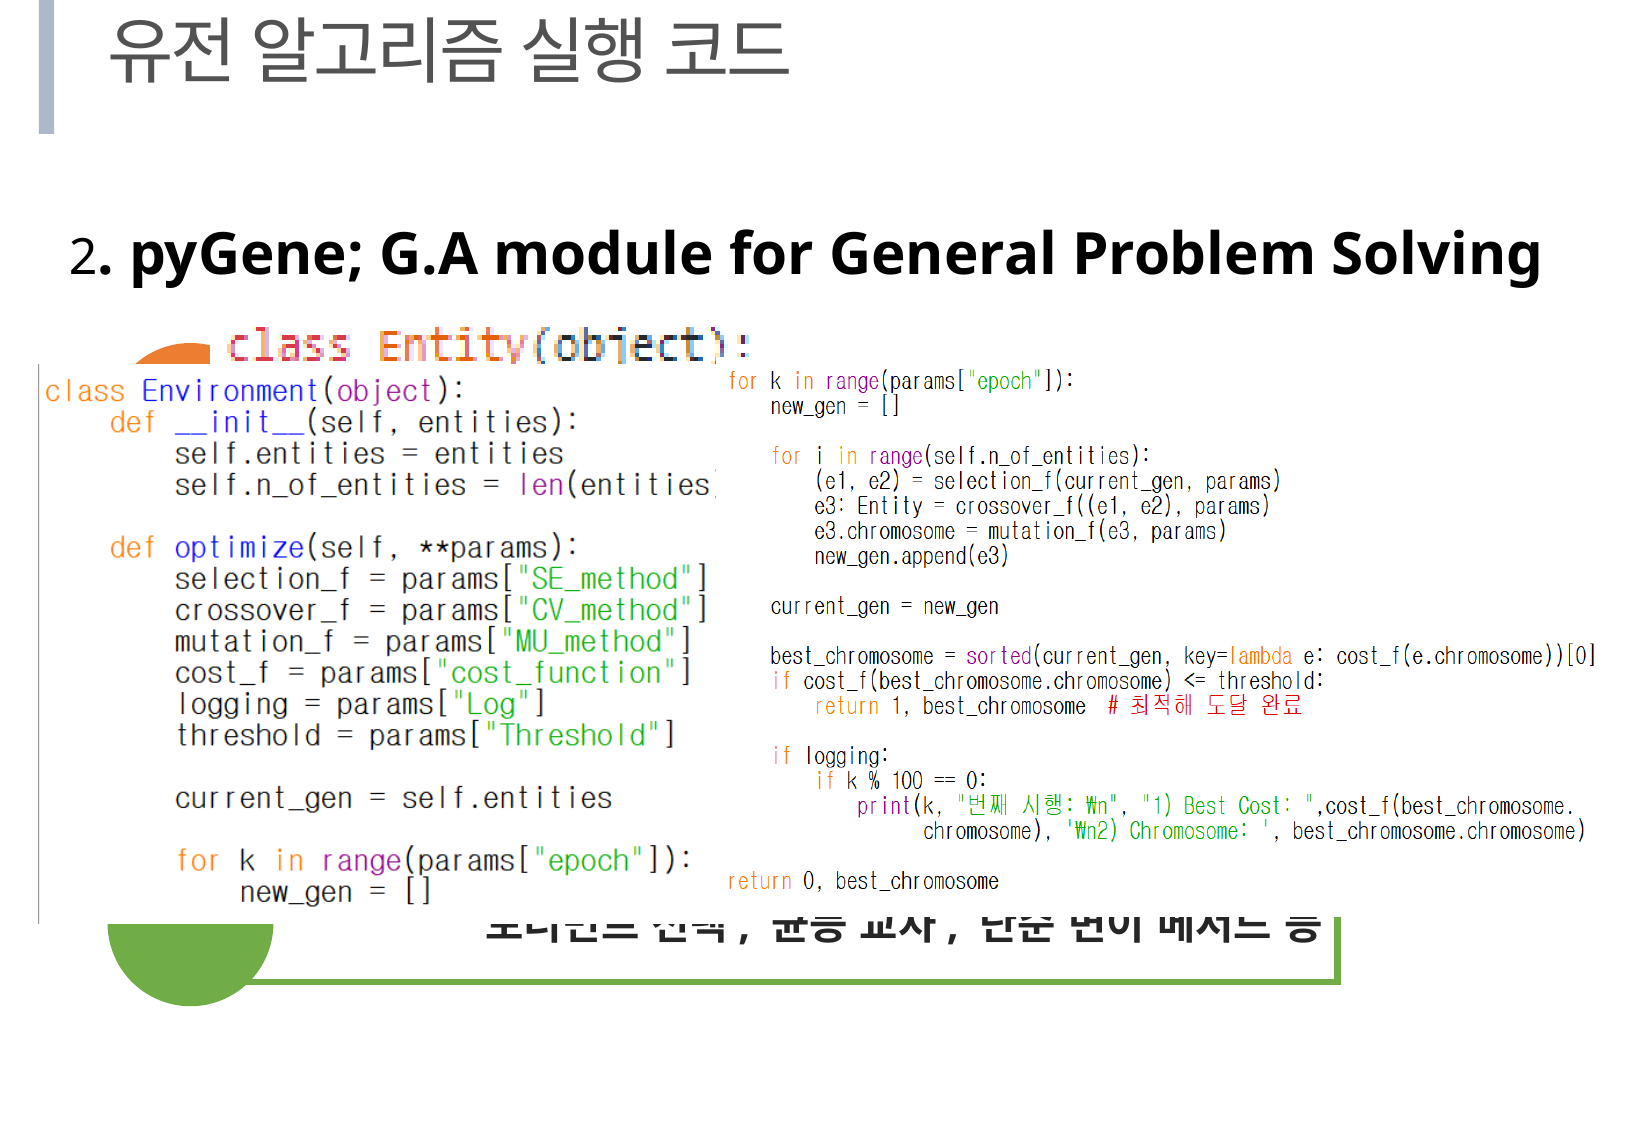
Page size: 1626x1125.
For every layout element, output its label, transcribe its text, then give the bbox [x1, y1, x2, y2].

text_box 토너먼트 선택, 균등 교차, 단순 변이 메서드 등 [251, 917, 1339, 983]
text_box [38, 0, 55, 135]
picture [38, 289, 1615, 924]
text_box [133, 341, 210, 364]
text_box [106, 924, 275, 1008]
text_box 유전 알고리즘 실행 코드 [92, 0, 808, 99]
text_box 2. pyGene; G.A module for General Problem Solving [54, 208, 1625, 294]
